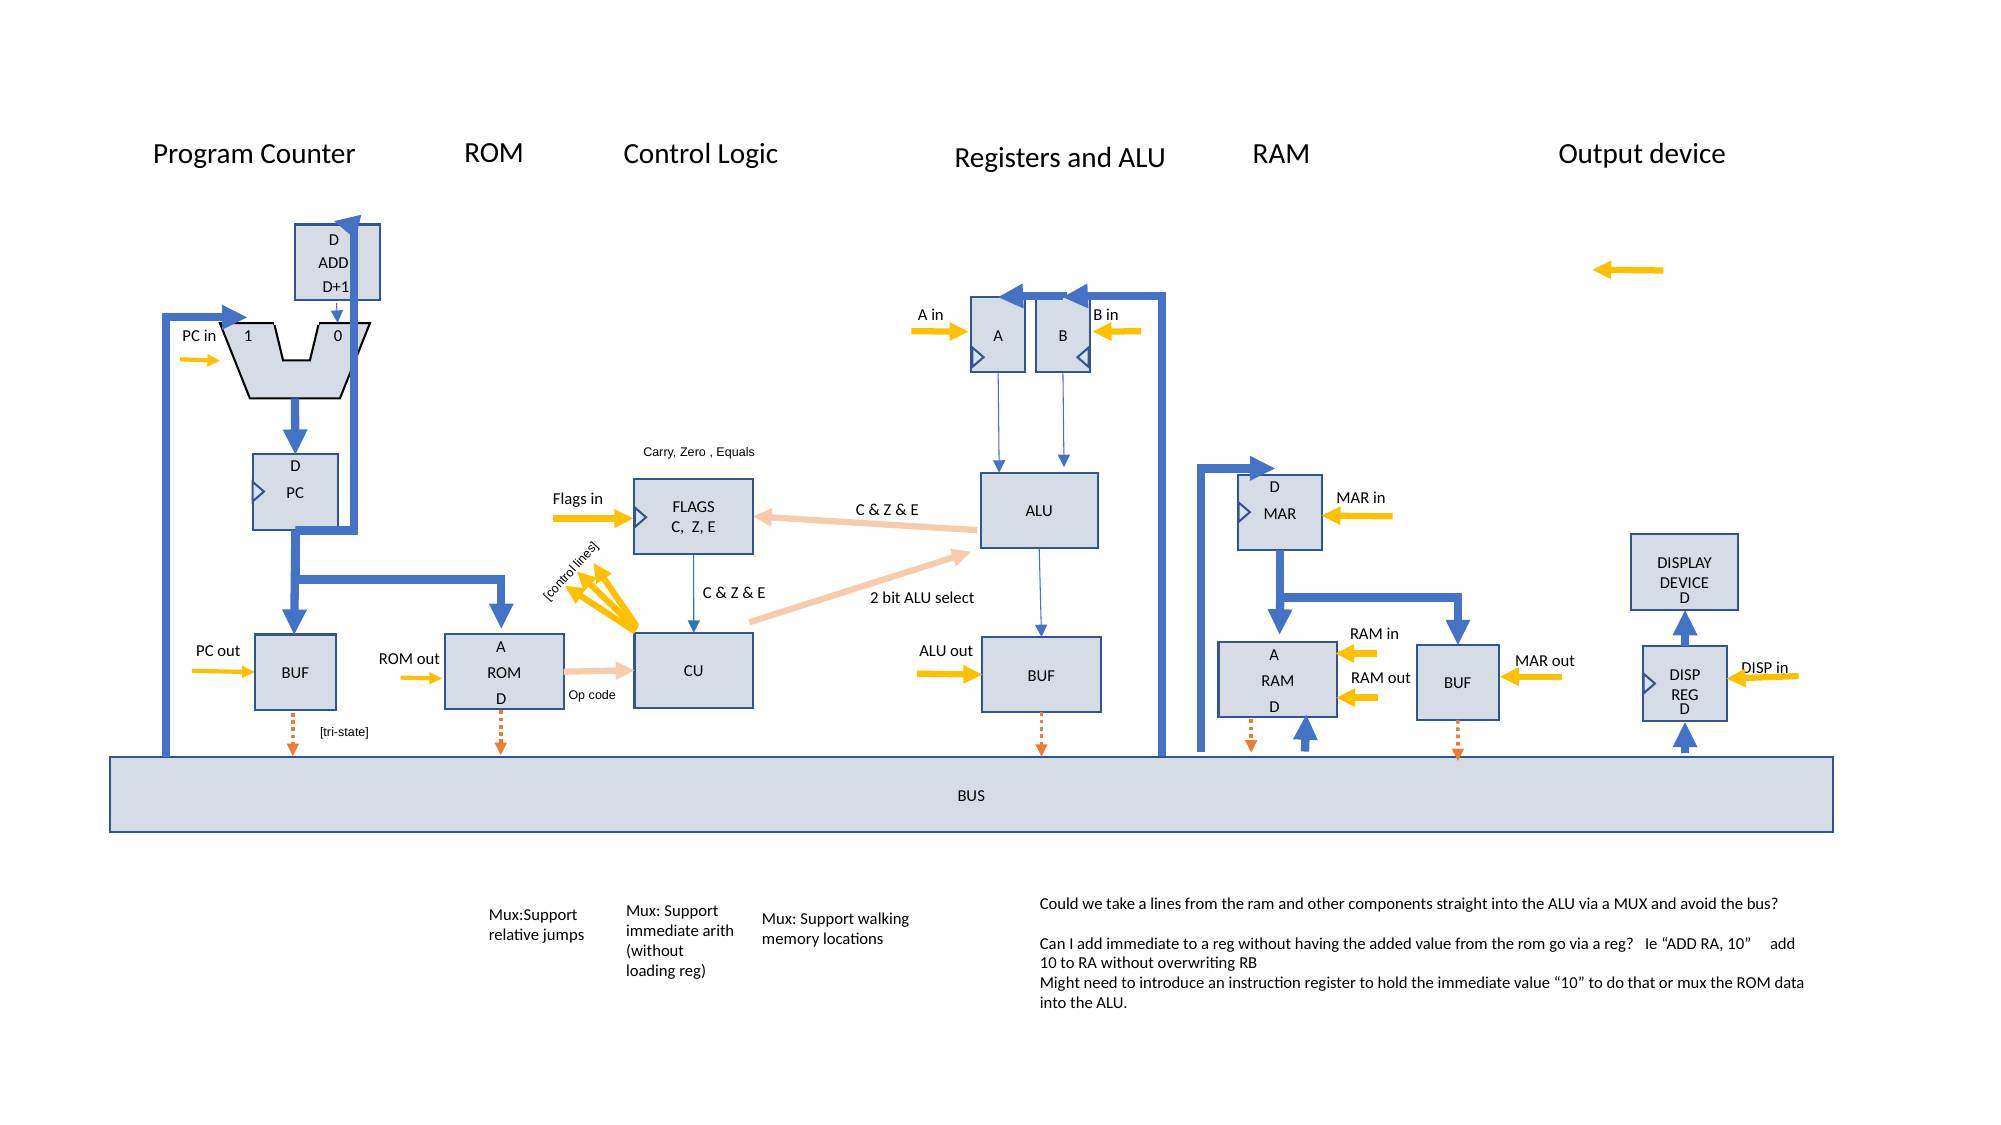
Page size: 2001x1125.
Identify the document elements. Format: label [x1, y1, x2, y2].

text_box [1630, 533, 1823, 754]
text_box [1237, 127, 1448, 178]
text_box [138, 127, 385, 178]
text_box [358, 223, 381, 304]
text_box [1025, 885, 1823, 1020]
text_box [538, 480, 628, 515]
text_box [449, 125, 796, 178]
text_box [939, 130, 1186, 181]
text_box [474, 892, 964, 988]
text_box [628, 436, 770, 467]
text_box [1543, 126, 1767, 177]
text_box [1035, 298, 1149, 468]
text_box [0, 221, 1834, 833]
text_box [305, 716, 385, 746]
